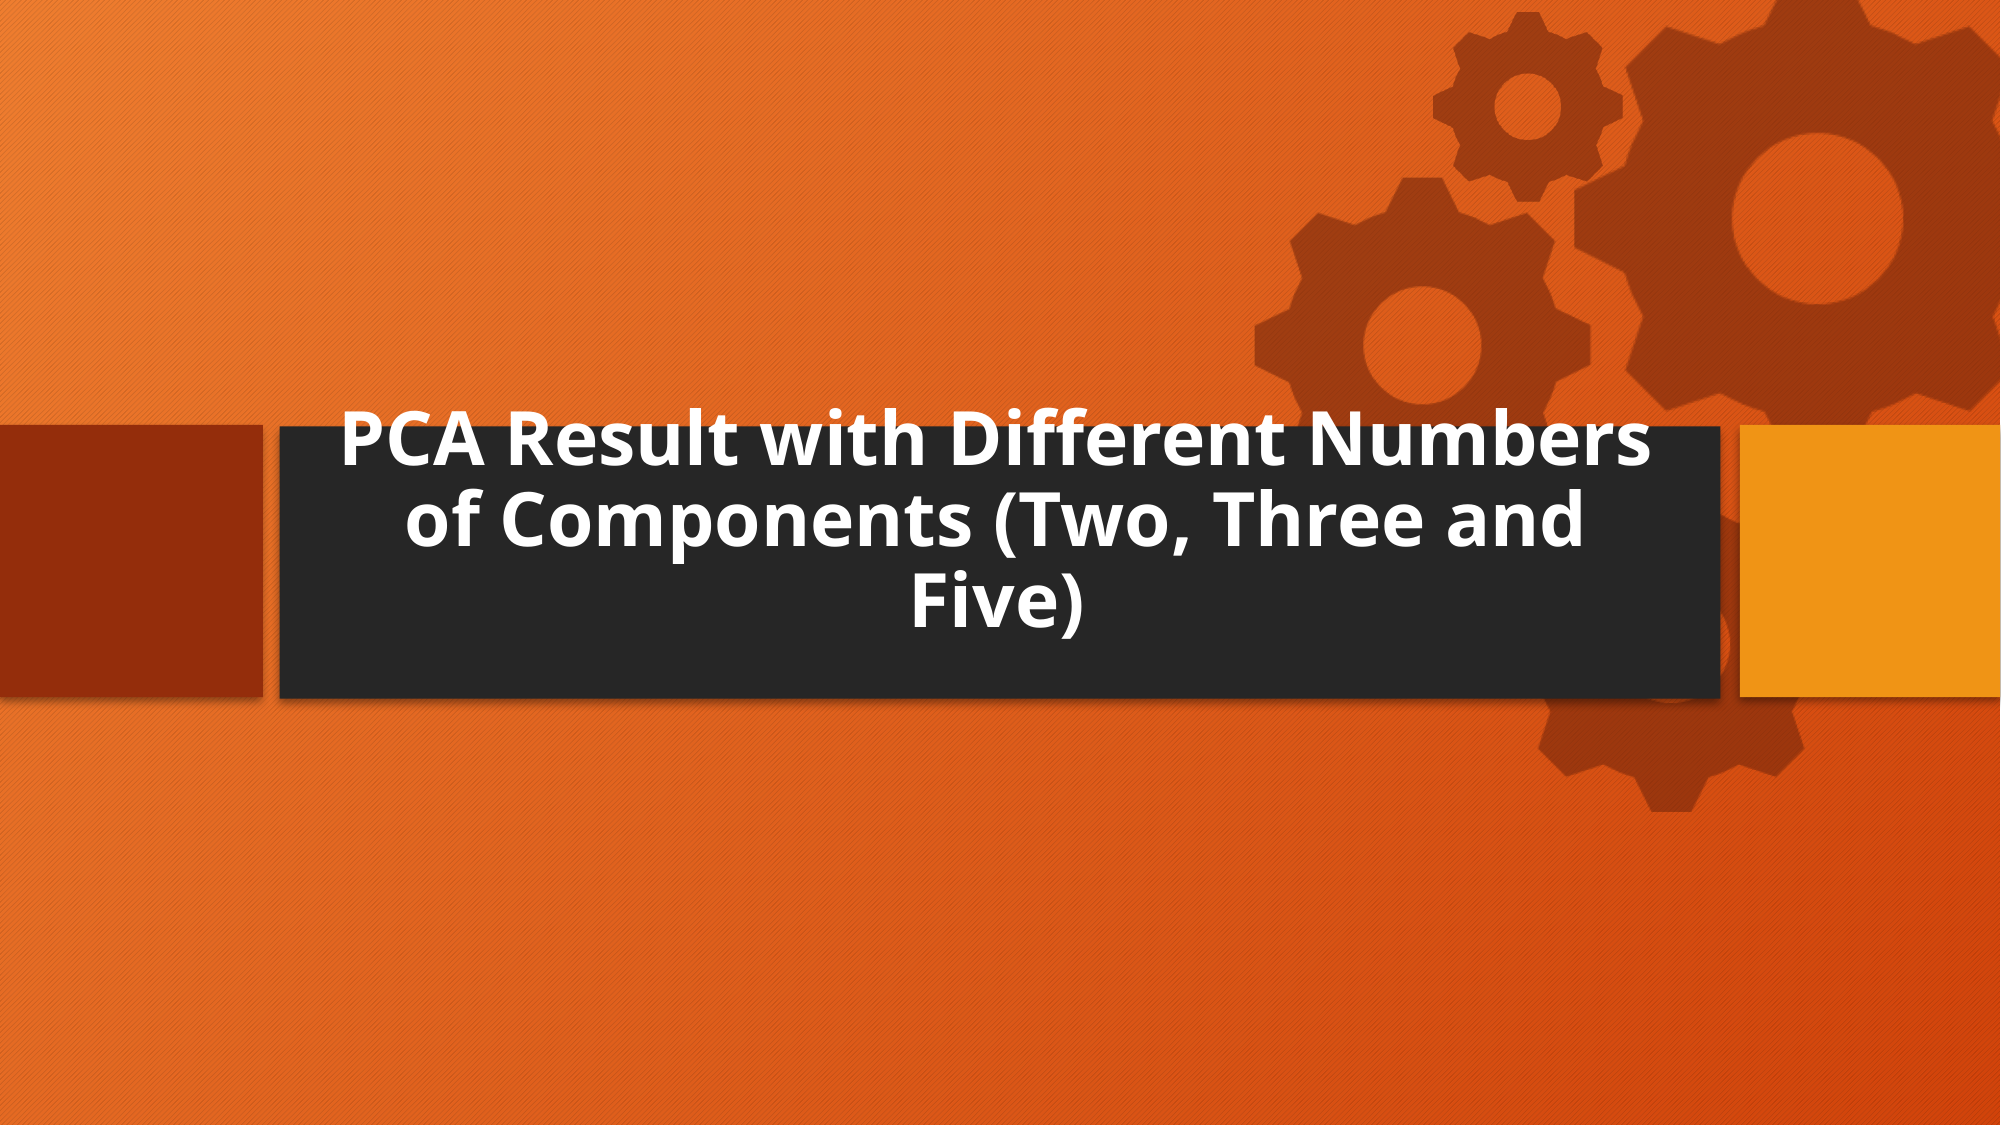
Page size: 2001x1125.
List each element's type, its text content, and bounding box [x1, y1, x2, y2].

title PCA Result with Different Numbers of Components (Two, Three and Five) [299, 449, 1694, 652]
picture [1186, 0, 2000, 881]
